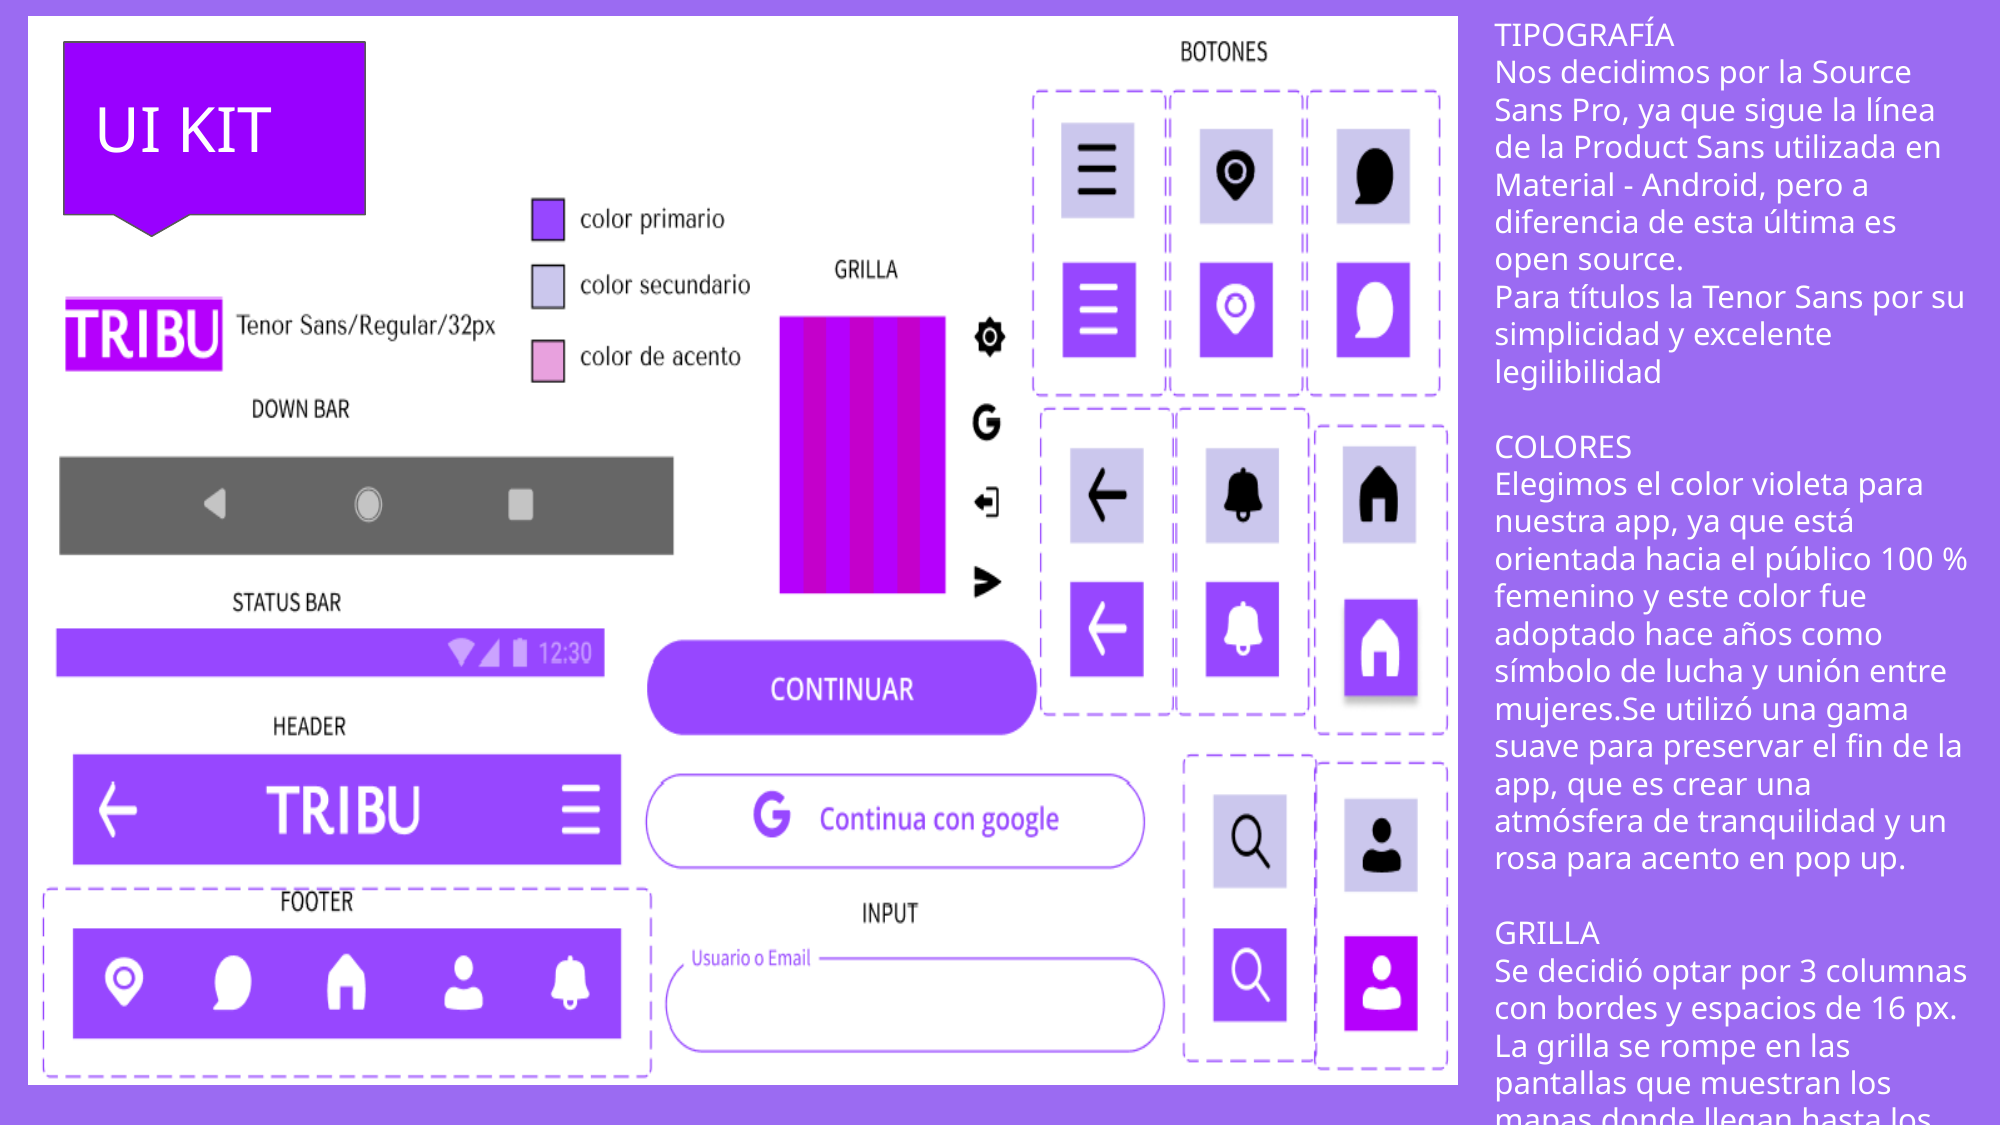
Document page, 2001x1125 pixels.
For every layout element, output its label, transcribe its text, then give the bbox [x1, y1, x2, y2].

picture [28, 16, 1459, 1085]
text_box TIPOGRAFÍA Nos decidimos por la Source Sans Pro, ya que sigue la línea de la Product Sans utilizada en Material - Android, pero a diferencia de esta última es open source. Para títulos la Tenor Sans por su simplicidad y excelente legilibilidad COLORES Elegimos el color violeta para nuestra app, ya que está orientada hacia el público 100 % femenino y este color fue adoptado hace años como símbolo de lucha y unión entre mujeres.Se utilizó una gama suave para preservar el fin de la app, que es crear una atmósfera de tranquilidad y un rosa para acento en pop up. GRILLA Se decidió optar por 3 columnas con bordes y espacios de 16 px. La grilla se rompe en las pantallas que muestran los mapas donde llegan hasta los bordes para no mostrarse como cortados [1479, 0, 1984, 1125]
